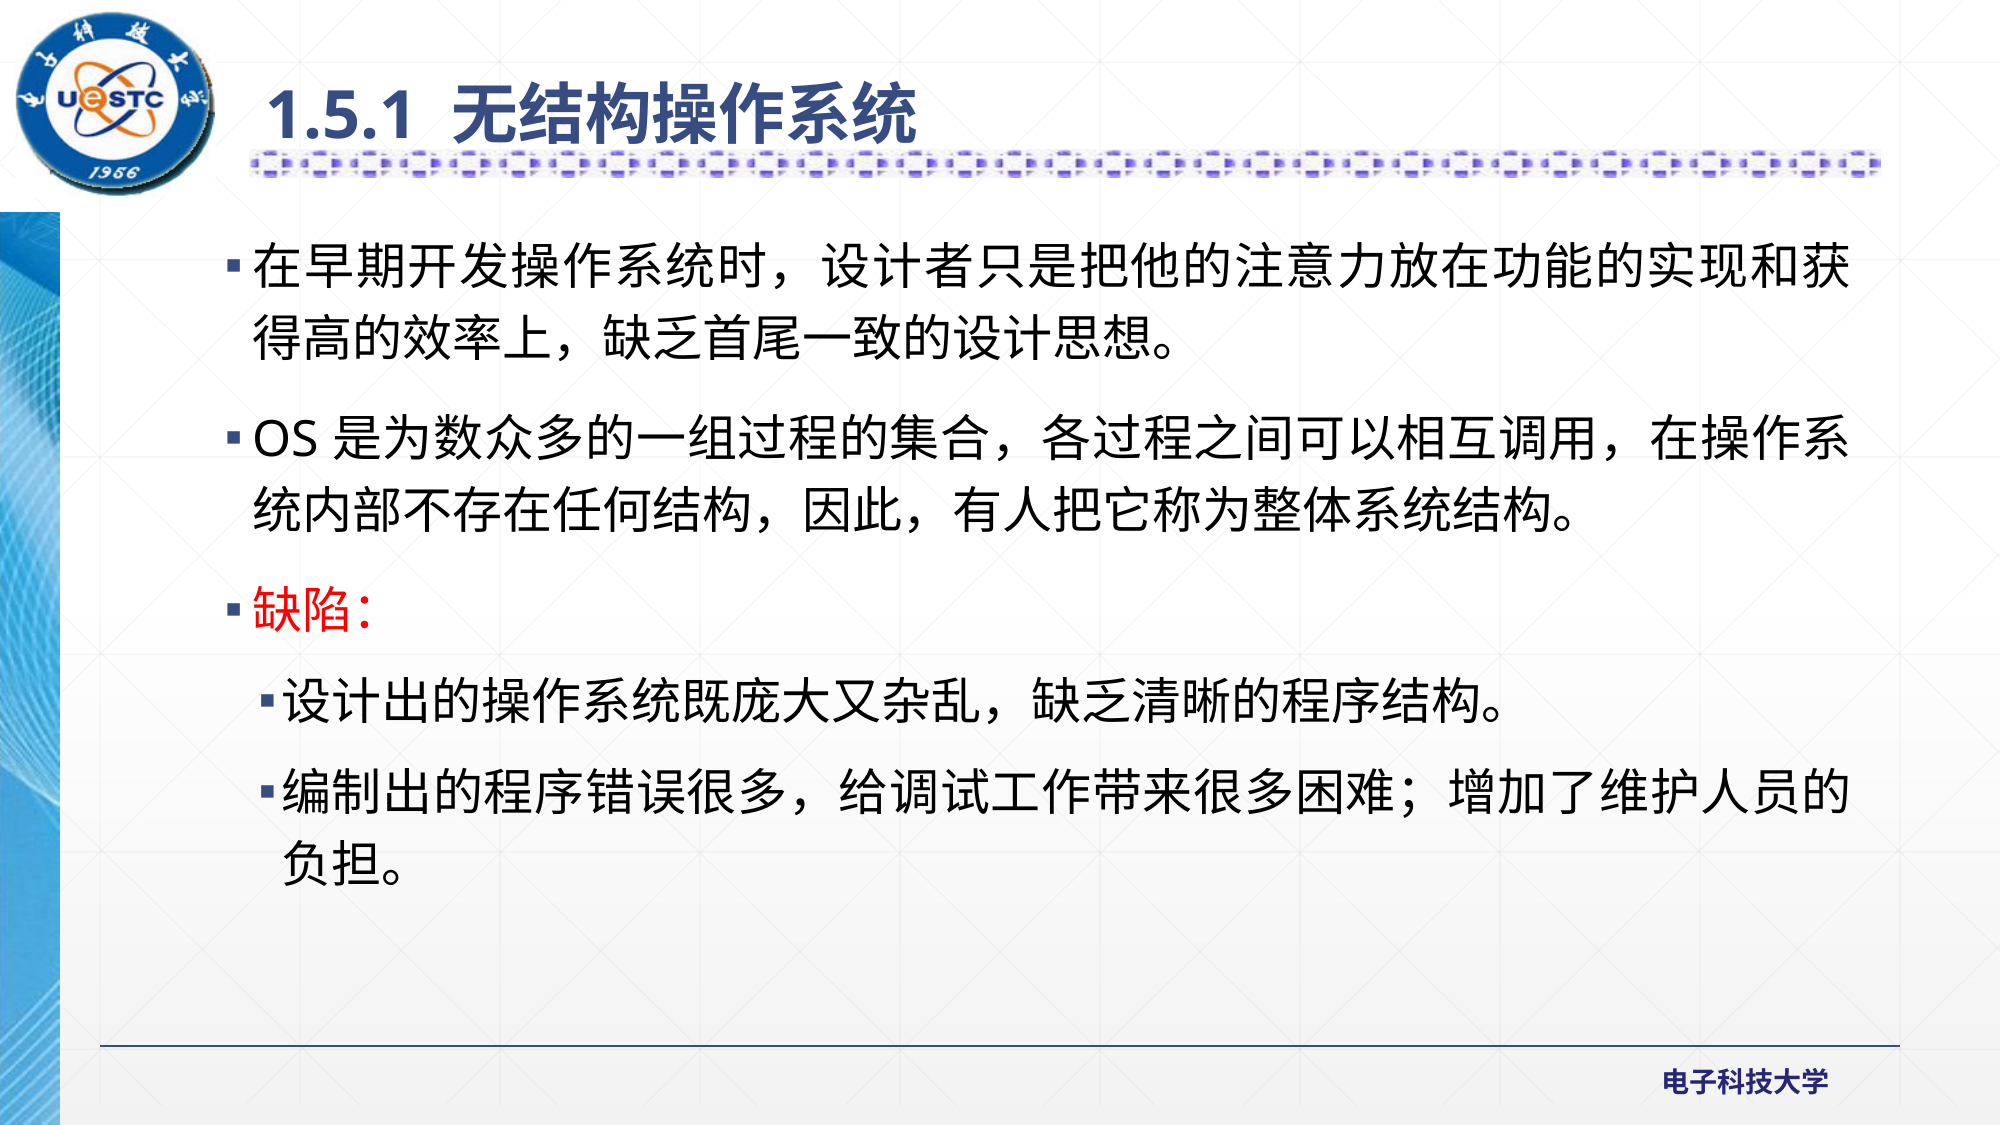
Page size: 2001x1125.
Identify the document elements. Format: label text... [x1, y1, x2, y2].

picture [0, 212, 60, 1125]
picture [1144, 149, 1881, 178]
title 1.5.1 无结构操作系统 [250, 73, 1144, 179]
list 在早期开发操作系统时，设计者只是把他的注意力放在功能的实现和获得高的效率上，缺乏首尾一致的设计思想。 OS是为数众多的一组过程的集合，各过程之间可以相互调用，在操作系统内部不存在任何结构，因此，有人把它称为整体系统结构。 缺陷： 设计出的操作系统既庞大又杂乱，缺乏清晰的程序结构。 编制出的程序错误很多，给调试工作带来很多困难；增加了维护人员的负担。 [210, 214, 1867, 1024]
picture [15, 0, 215, 197]
